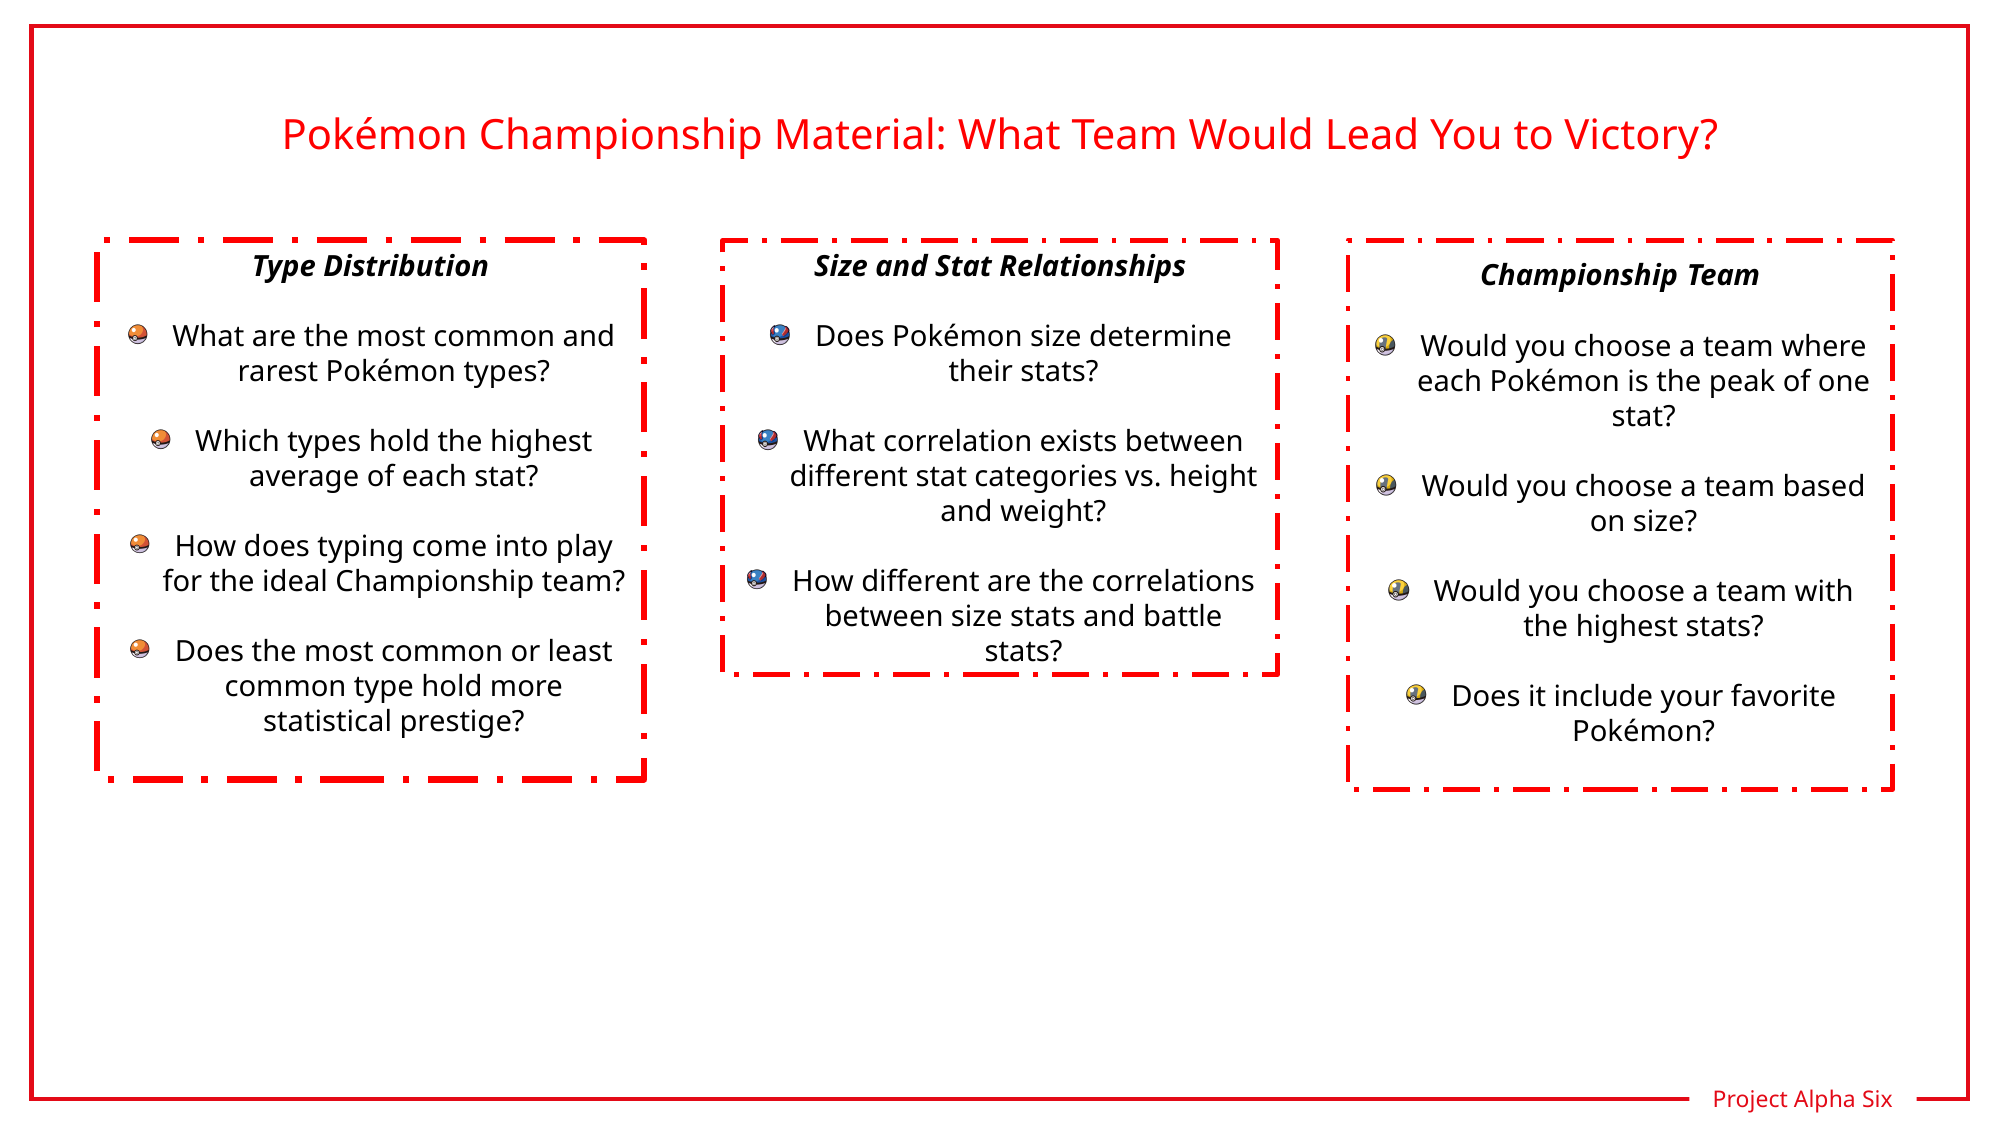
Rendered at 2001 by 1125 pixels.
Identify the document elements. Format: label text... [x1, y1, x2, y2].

picture [768, 324, 791, 346]
picture [1374, 474, 1398, 496]
text_box Project Alpha Six [1689, 1077, 1917, 1120]
picture [756, 429, 779, 451]
text_box Type Distribution What are the most common and rarest Pokémon types? Which types hold the highest average of each stat? How does typing come into play for the ideal Championship team? Does the most common or least common type hold more statistical prestige? [96, 240, 645, 780]
picture [1404, 684, 1428, 705]
picture [127, 639, 151, 660]
picture [1386, 579, 1411, 601]
picture [127, 534, 151, 555]
picture [745, 569, 768, 590]
picture [1373, 334, 1397, 356]
text_box Championship Team Would you choose a team where each Pokémon is the peak of one stat? Would you choose a team based on size? Would you choose a team with the highest stats? Does it include your favorite Pokémon? [1347, 240, 1893, 790]
picture [148, 429, 172, 451]
text_box Pokémon Championship Material: What Team Would Lead You to Victory? [96, 100, 1904, 166]
text_box Size and Stat Relationships Does Pokémon size determine their stats? What correlation exists between different stat categories vs. height and weight? How different are the correlations between size stats and battle stats? [722, 240, 1278, 675]
text_box [31, 25, 1969, 1100]
picture [125, 324, 149, 346]
